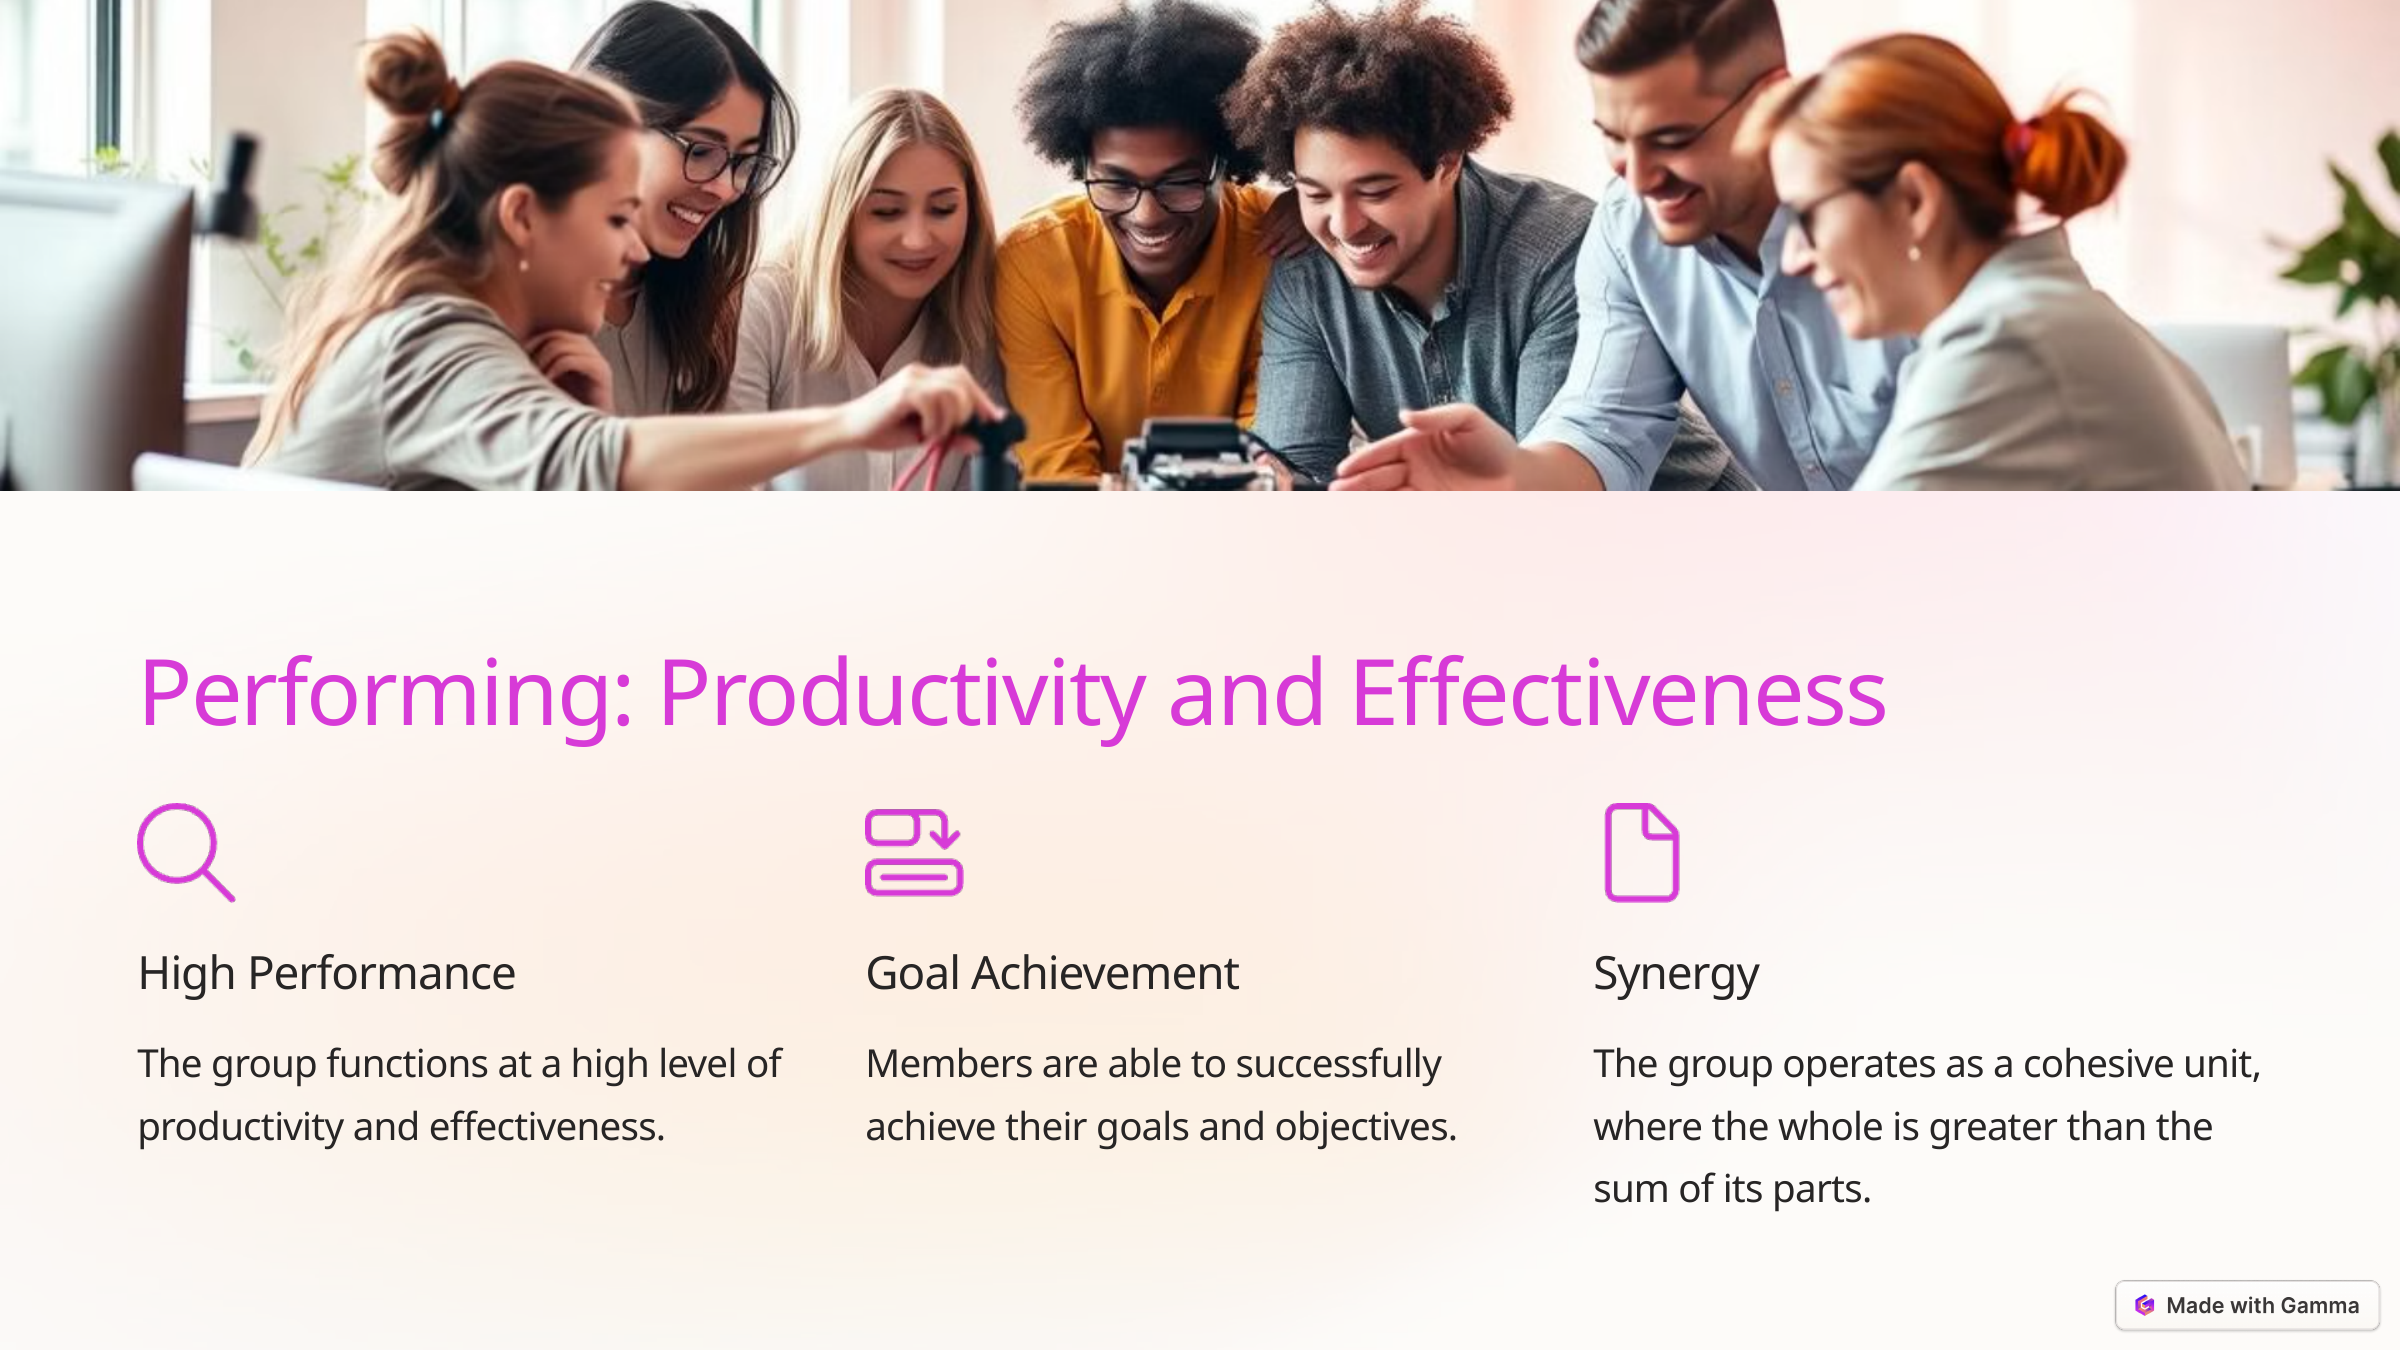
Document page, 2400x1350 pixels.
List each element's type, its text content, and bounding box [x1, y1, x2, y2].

text_box High Performance [137, 941, 600, 1000]
text_box Synergy [1593, 941, 2056, 1000]
picture [137, 803, 236, 903]
text_box Performing: Productivity and Effectiveness [137, 629, 1857, 746]
text_box Members are able to successfully achieve their goals and objectives. [865, 1022, 1535, 1149]
picture [2106, 1271, 2389, 1339]
text_box Goal Achievement [865, 941, 1328, 1000]
text_box The group operates as a cohesive unit, where the whole is greater than the sum of its parts. [1593, 1022, 2263, 1212]
picture [865, 803, 964, 903]
text_box The group functions at a high level of productivity and effectiveness. [137, 1022, 807, 1149]
picture [0, 0, 2400, 491]
picture [1593, 803, 1692, 903]
